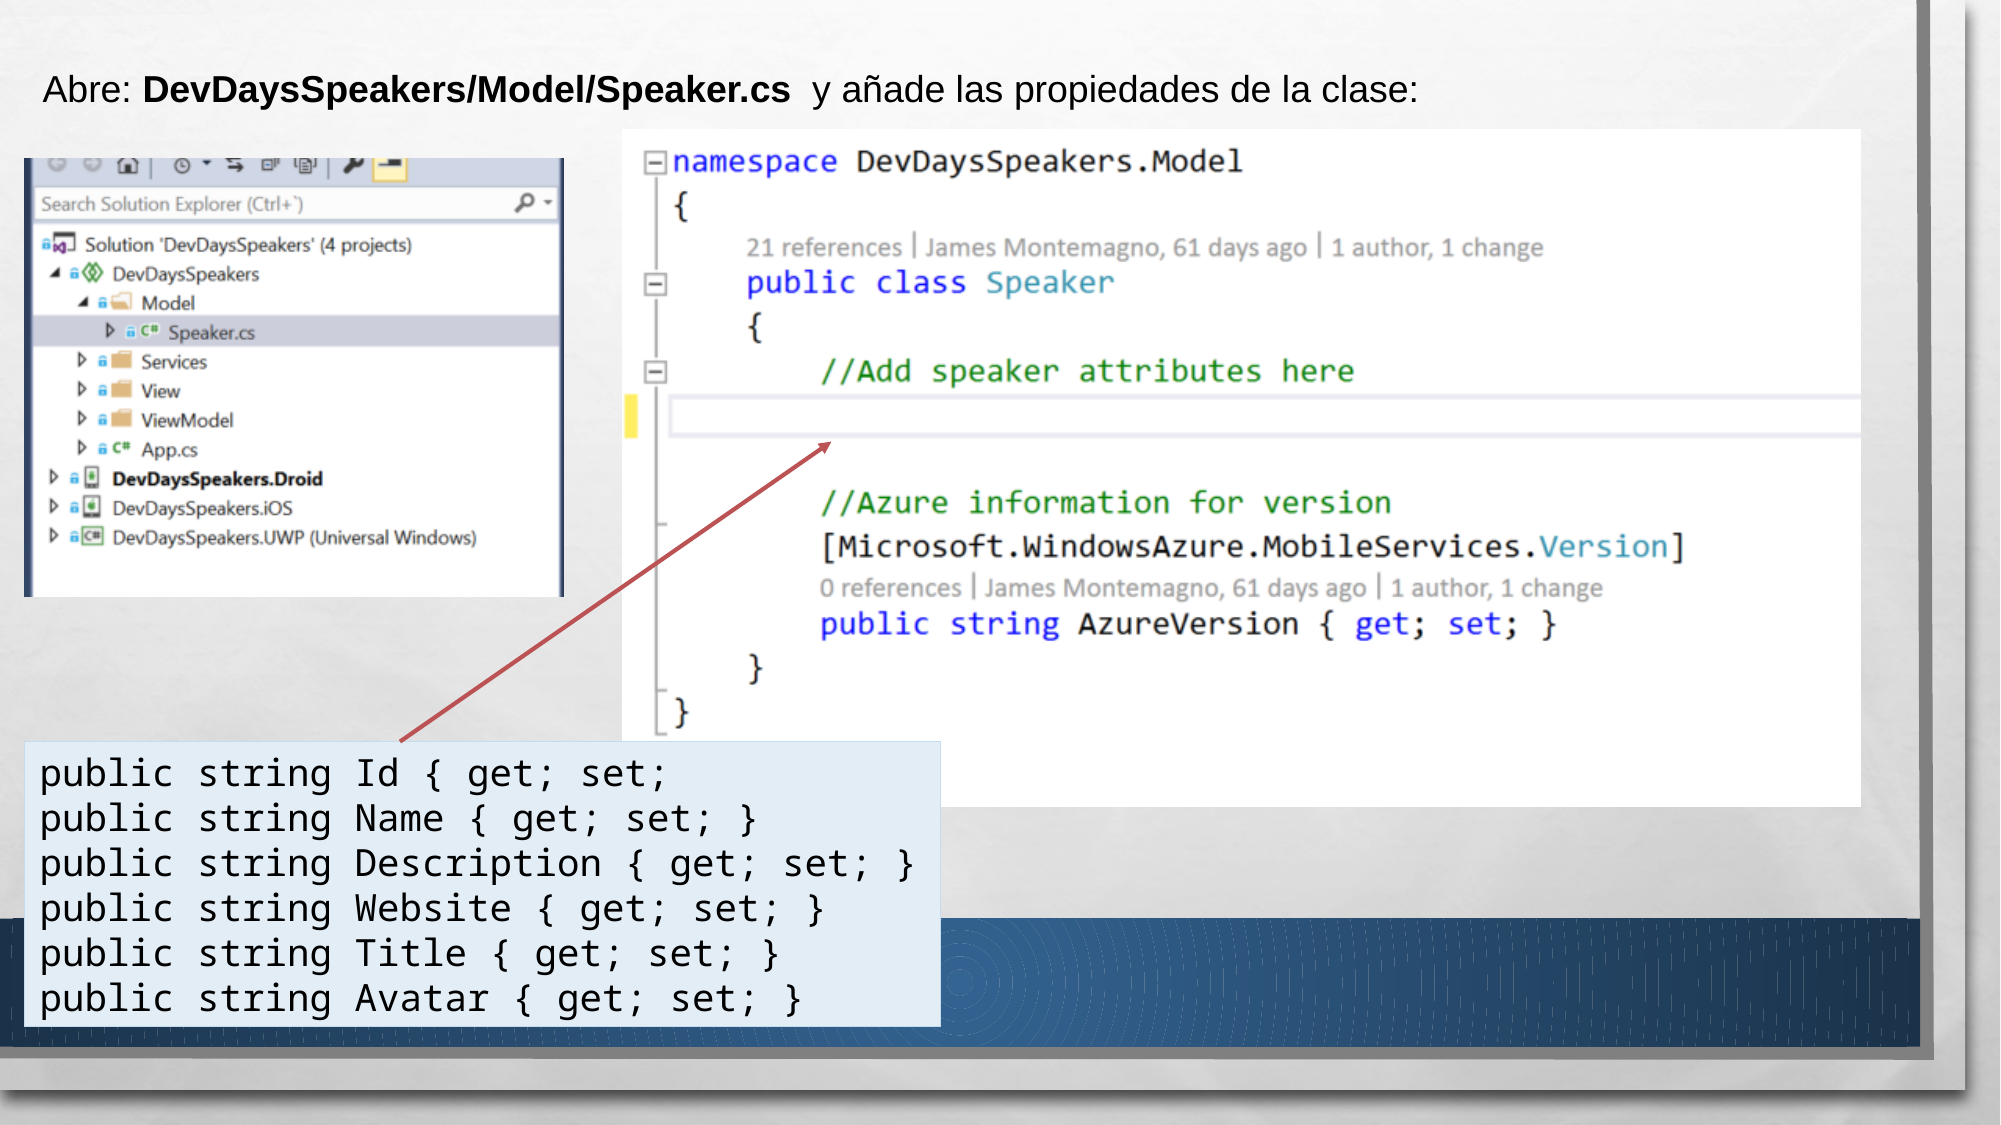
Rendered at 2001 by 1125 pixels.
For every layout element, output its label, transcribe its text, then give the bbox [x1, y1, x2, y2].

picture [622, 129, 1861, 807]
text_box public string Id { get; set; public string Name { get; set; } public string Description { get; set; } public string Website { get; set; } public string Title { get; set; } public string Avatar { get; set; } [24, 741, 941, 1027]
text_box Abre: DevDaysSpeakers/Model/Speaker.cs y añade las propiedades de la clase: [27, 57, 1435, 117]
picture [24, 158, 565, 597]
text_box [399, 441, 832, 742]
